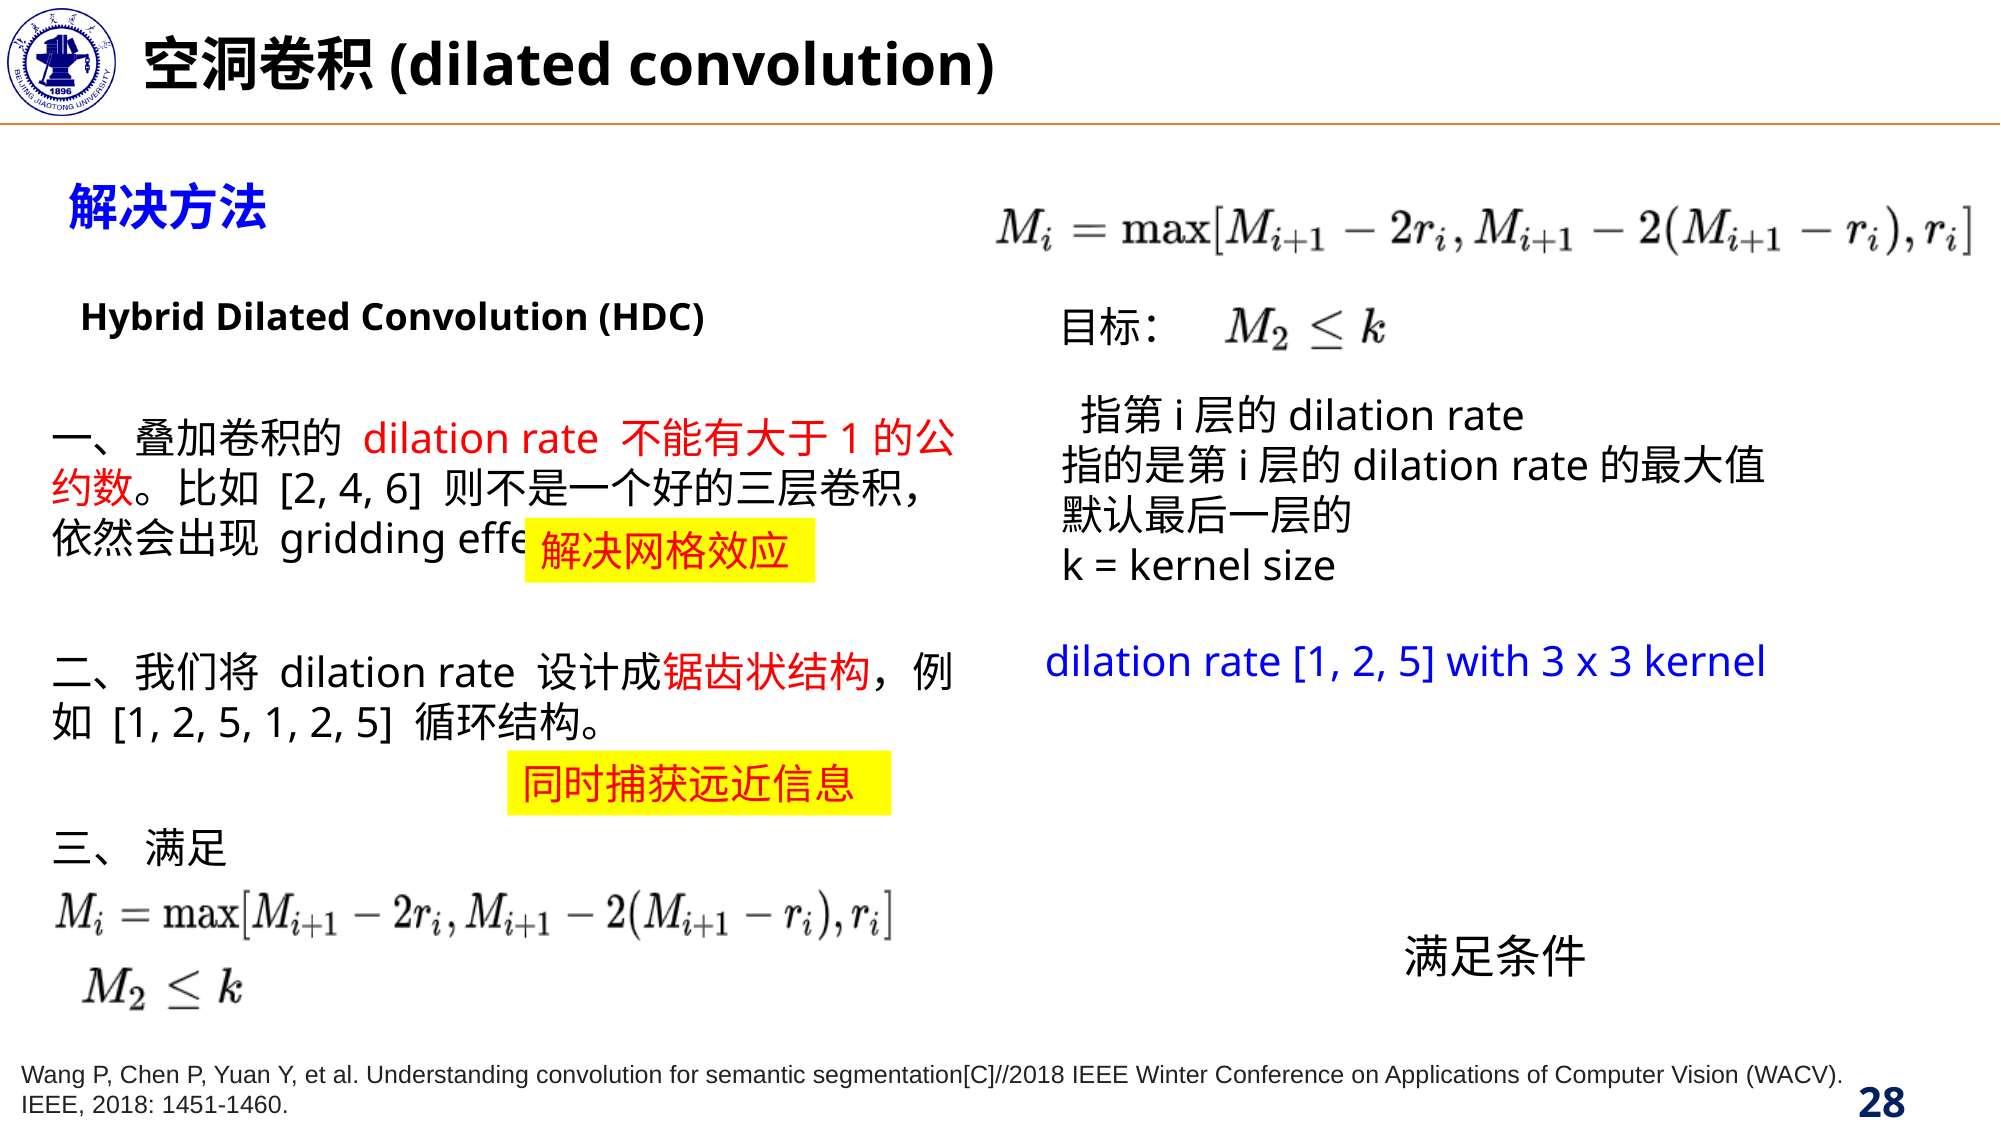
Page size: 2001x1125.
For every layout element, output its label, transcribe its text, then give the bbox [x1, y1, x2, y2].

text_box 解决网格效应 [525, 517, 816, 583]
picture [976, 190, 1993, 286]
text_box Wang P, Chen P, Yuan Y, et al. Understanding convolution for semantic segmentation[C]//2018 IEEE Winter Conference on Applications of Computer Vision (WACV). IEEE, 2018: 1451-1460. [6, 1050, 1904, 1125]
picture [1219, 300, 1400, 362]
picture [76, 960, 257, 1022]
text_box 目标： [1043, 293, 1199, 359]
text_box Hybrid Dilated Convolution (HDC) [65, 285, 735, 346]
text_box dilation rate [1, 2, 5] with 3 x 3 kernel [1030, 627, 1828, 692]
text_box 解决方法 [53, 168, 284, 244]
text_box 二、我们将 dilation rate 设计成锯齿状结构，例如 [1, 2, 5, 1, 2, 5] 循环结构。 [36, 637, 979, 753]
text_box 空洞卷积(dilated convolution) [127, 19, 1958, 105]
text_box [36, 814, 1329, 971]
text_box 一、叠加卷积的 dilation rate 不能有大于1的公约数。比如 [2, 4, 6] 则不是一个好的三层卷积，依然会出现 gridding effect。 [36, 404, 991, 570]
text_box 同时捕获远近信息 [507, 750, 892, 814]
picture [7, 8, 116, 116]
